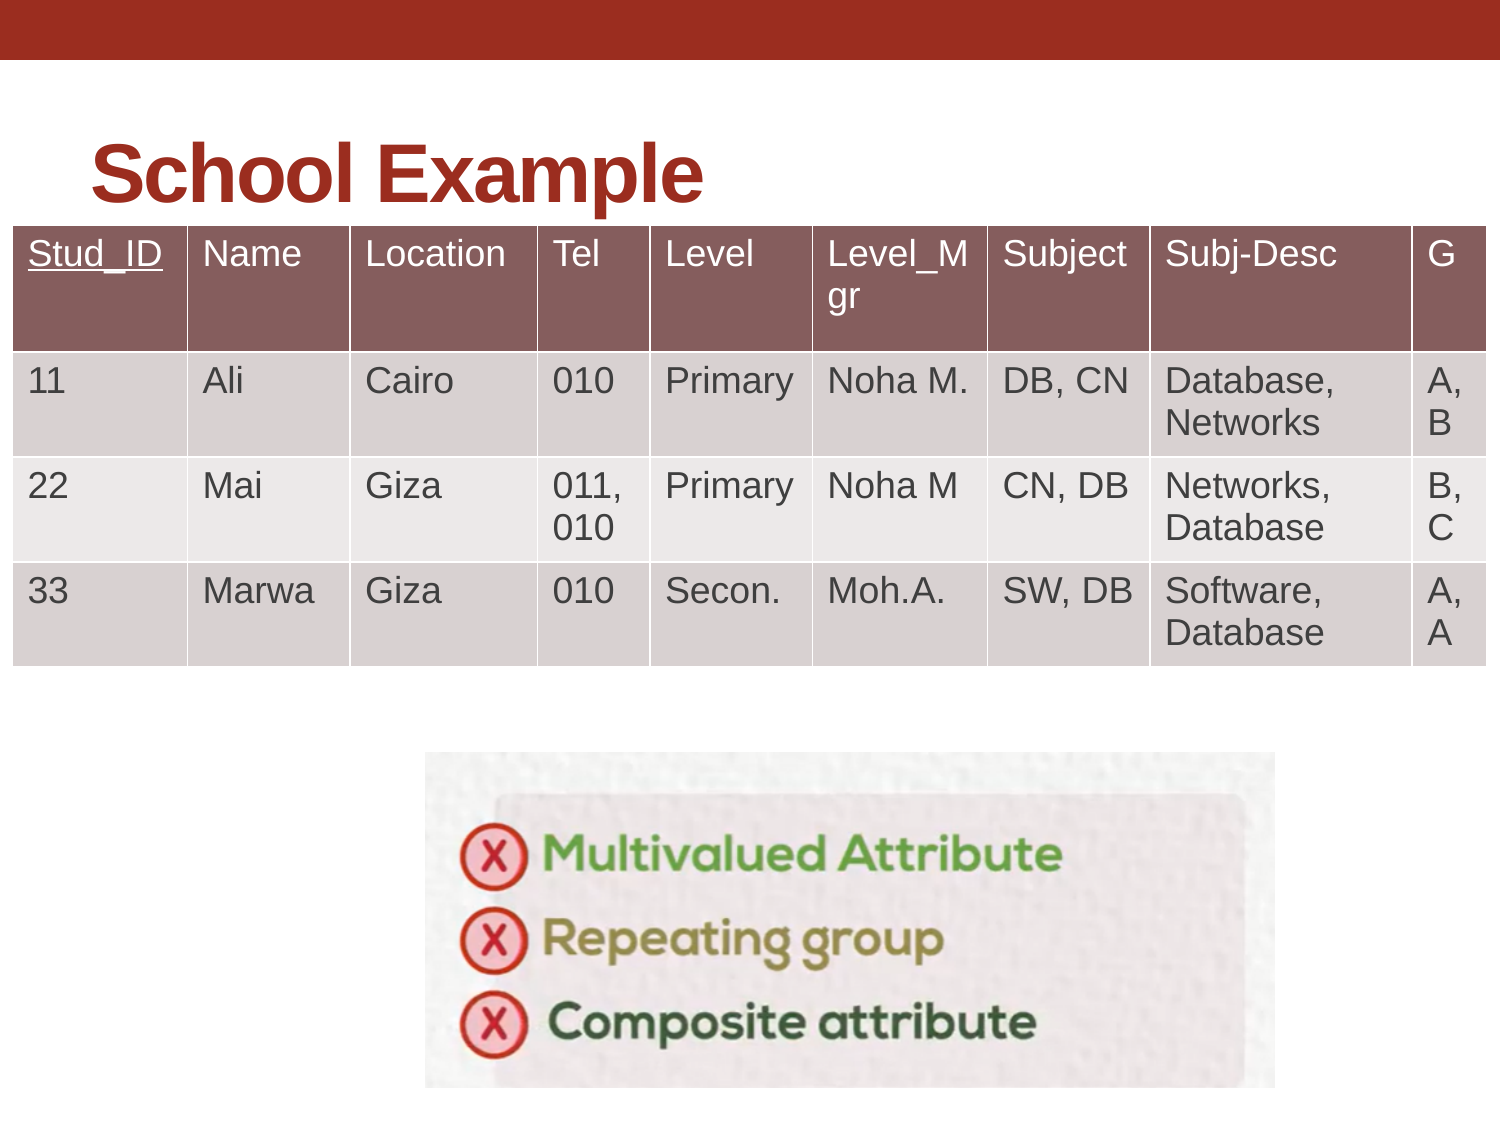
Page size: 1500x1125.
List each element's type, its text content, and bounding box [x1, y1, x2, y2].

table_cell Primary [651, 458, 812, 561]
table_cell 22 [13, 458, 187, 561]
table_cell 33 [13, 563, 187, 666]
table_cell CN, DB [988, 458, 1149, 561]
table_cell Database, Networks [1151, 353, 1411, 456]
table_cell Mai [188, 458, 349, 561]
table_header Name [188, 226, 349, 351]
table_cell Giza [351, 458, 537, 561]
table_cell Networks, Database [1151, 458, 1411, 561]
table_header Subject [988, 226, 1149, 351]
table_cell A, A [1413, 563, 1486, 666]
table_cell Giza [351, 563, 537, 666]
table_header Subj-Desc [1151, 226, 1411, 351]
table_cell Cairo [351, 353, 537, 456]
table_header Level_Mgr [813, 226, 987, 351]
picture [424, 751, 1276, 1088]
table_cell Secon. [651, 563, 812, 666]
table_cell 11 [13, 353, 187, 456]
table_cell SW, DB [988, 563, 1149, 666]
table_cell DB, CN [988, 353, 1149, 456]
table_header G [1413, 226, 1486, 351]
table_cell Noha M. [813, 353, 987, 456]
table_cell A,B [1413, 353, 1486, 456]
table_header Location [351, 226, 537, 351]
table_cell Software, Database [1151, 563, 1411, 666]
title School Example [75, 87, 1425, 224]
table_cell Noha M [813, 458, 987, 561]
table_cell Ali [188, 353, 349, 456]
table_cell 010 [538, 563, 649, 666]
table_cell B, C [1413, 458, 1486, 561]
table_cell Marwa [188, 563, 349, 666]
table_cell 010 [538, 353, 649, 456]
table_cell Primary [651, 353, 812, 456]
table_header Stud_ID [13, 226, 187, 351]
table_header Level [651, 226, 812, 351]
table_header Tel [538, 226, 649, 351]
table_cell Moh.A. [813, 563, 987, 666]
table_cell 011, 010 [538, 458, 649, 561]
